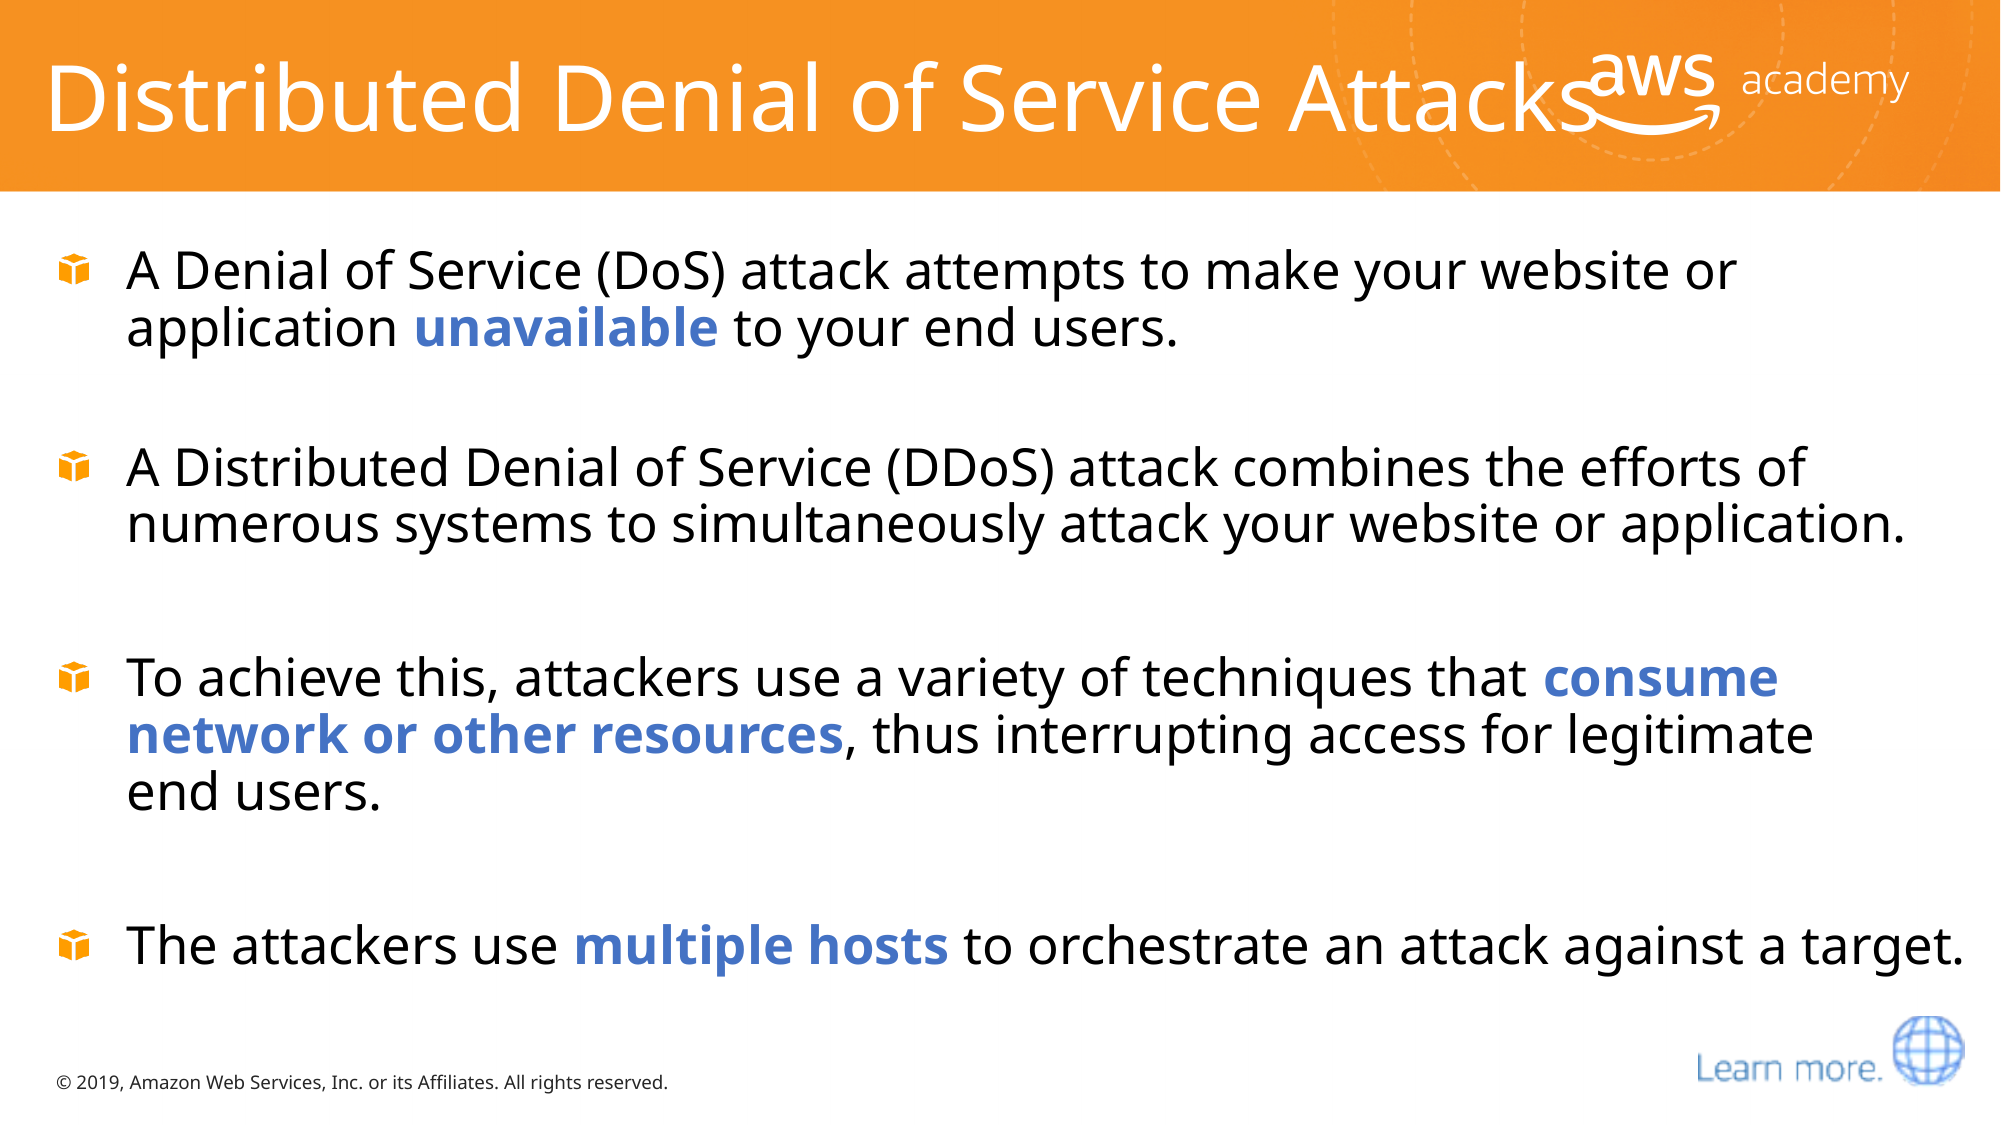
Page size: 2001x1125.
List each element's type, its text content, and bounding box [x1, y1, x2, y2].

title Distributed Denial of Service Attacks [28, 16, 1852, 188]
picture [0, 0, 2001, 1125]
list A Denial of Service (DoS) attack attempts to make your website or application unavailable to your end users. A Distributed Denial of Service (DDoS) attack combines the efforts of numerous systems to simultaneously attack your website or application. To achieve this, attackers use a variety of techniques that consume network or other resources, thus interrupting access for legitimate end users. The attackers use multiple hosts to orchestrate an attack against a target. [39, 236, 2000, 1043]
